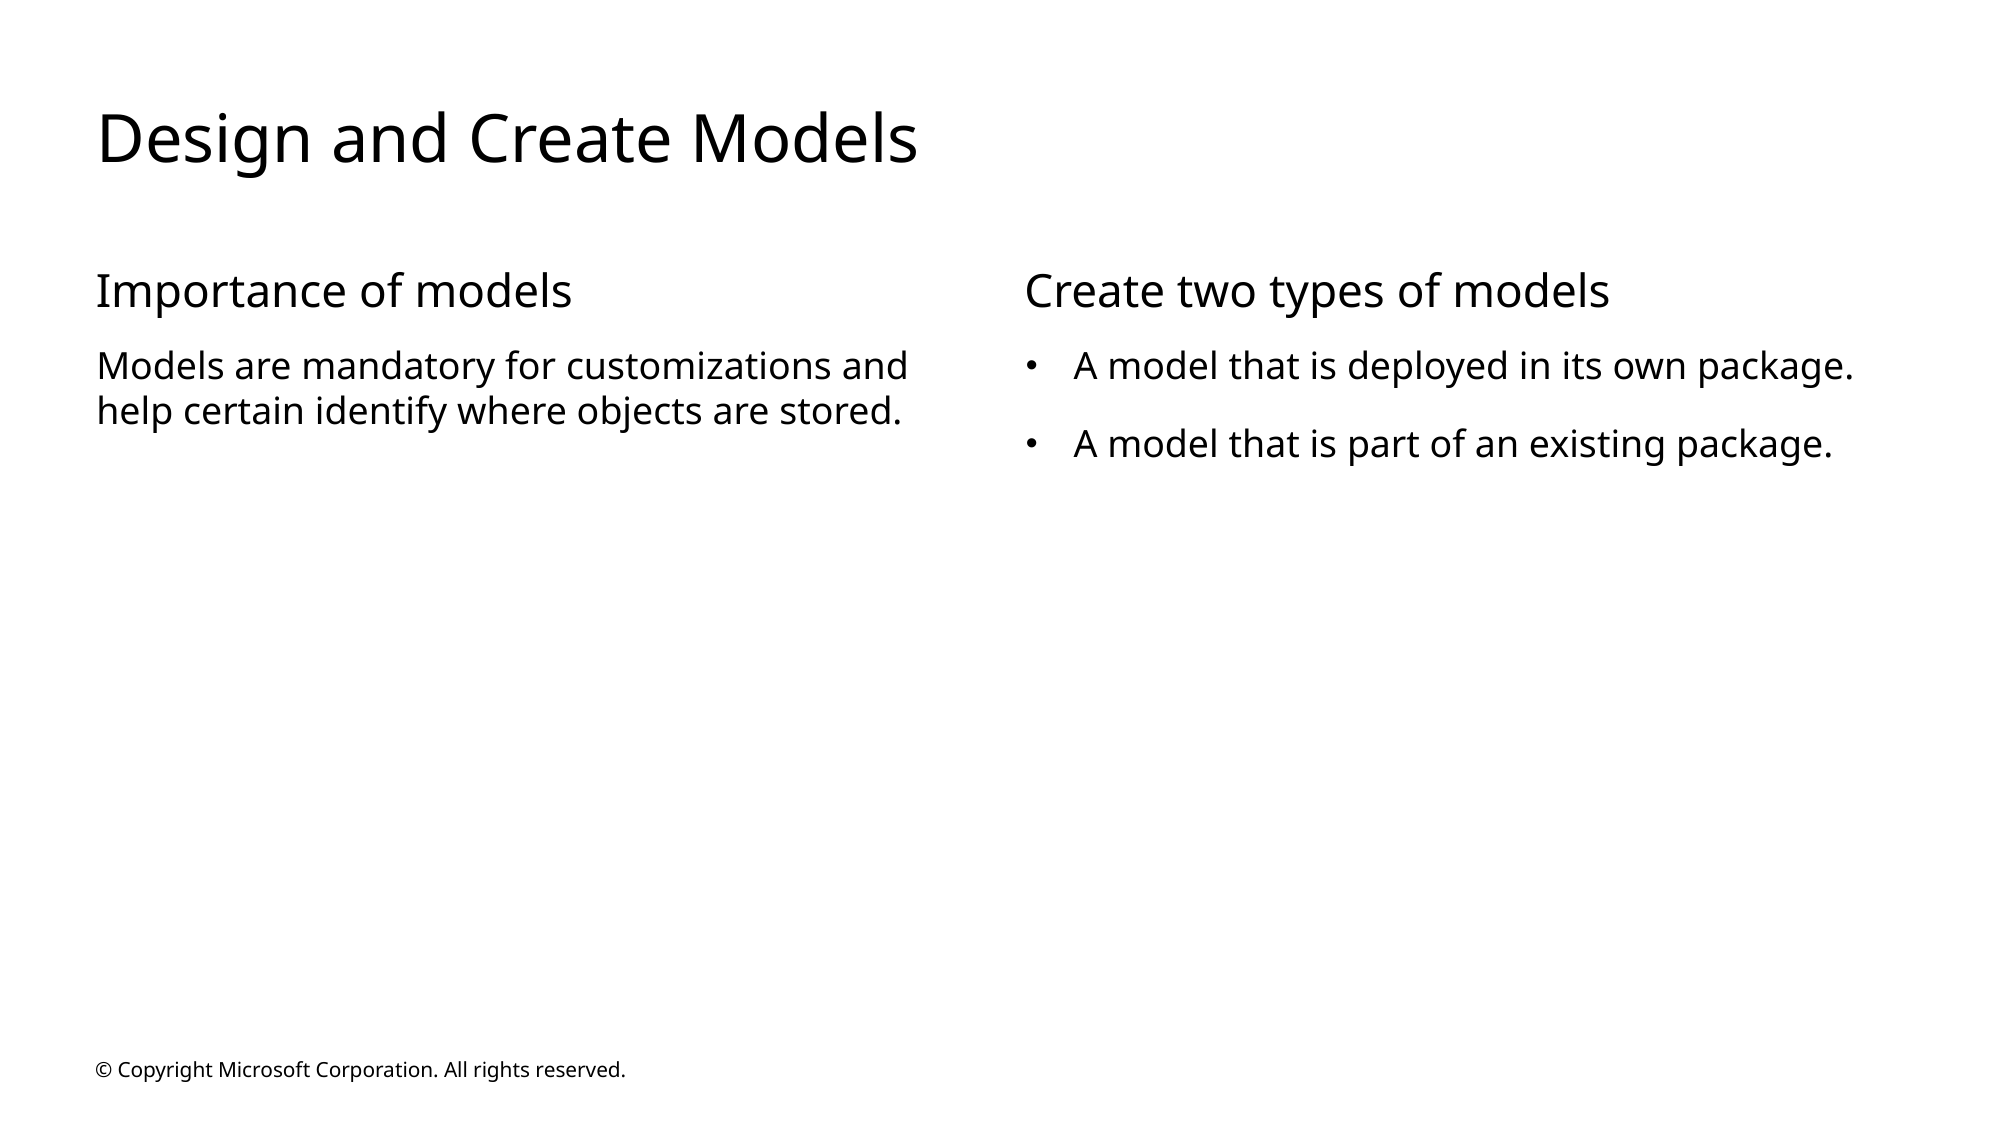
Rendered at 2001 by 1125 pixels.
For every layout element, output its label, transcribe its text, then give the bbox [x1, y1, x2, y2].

title Design and Create Models [96, 96, 1903, 177]
list Importance of models [95, 261, 953, 317]
list Models are mandatory for customizations and help certain identify where objects are stored. [96, 342, 953, 433]
list A model that is deployed in its own package. A model that is part of an existing package. [1025, 342, 1877, 467]
list Create two types of models [1024, 261, 1881, 317]
